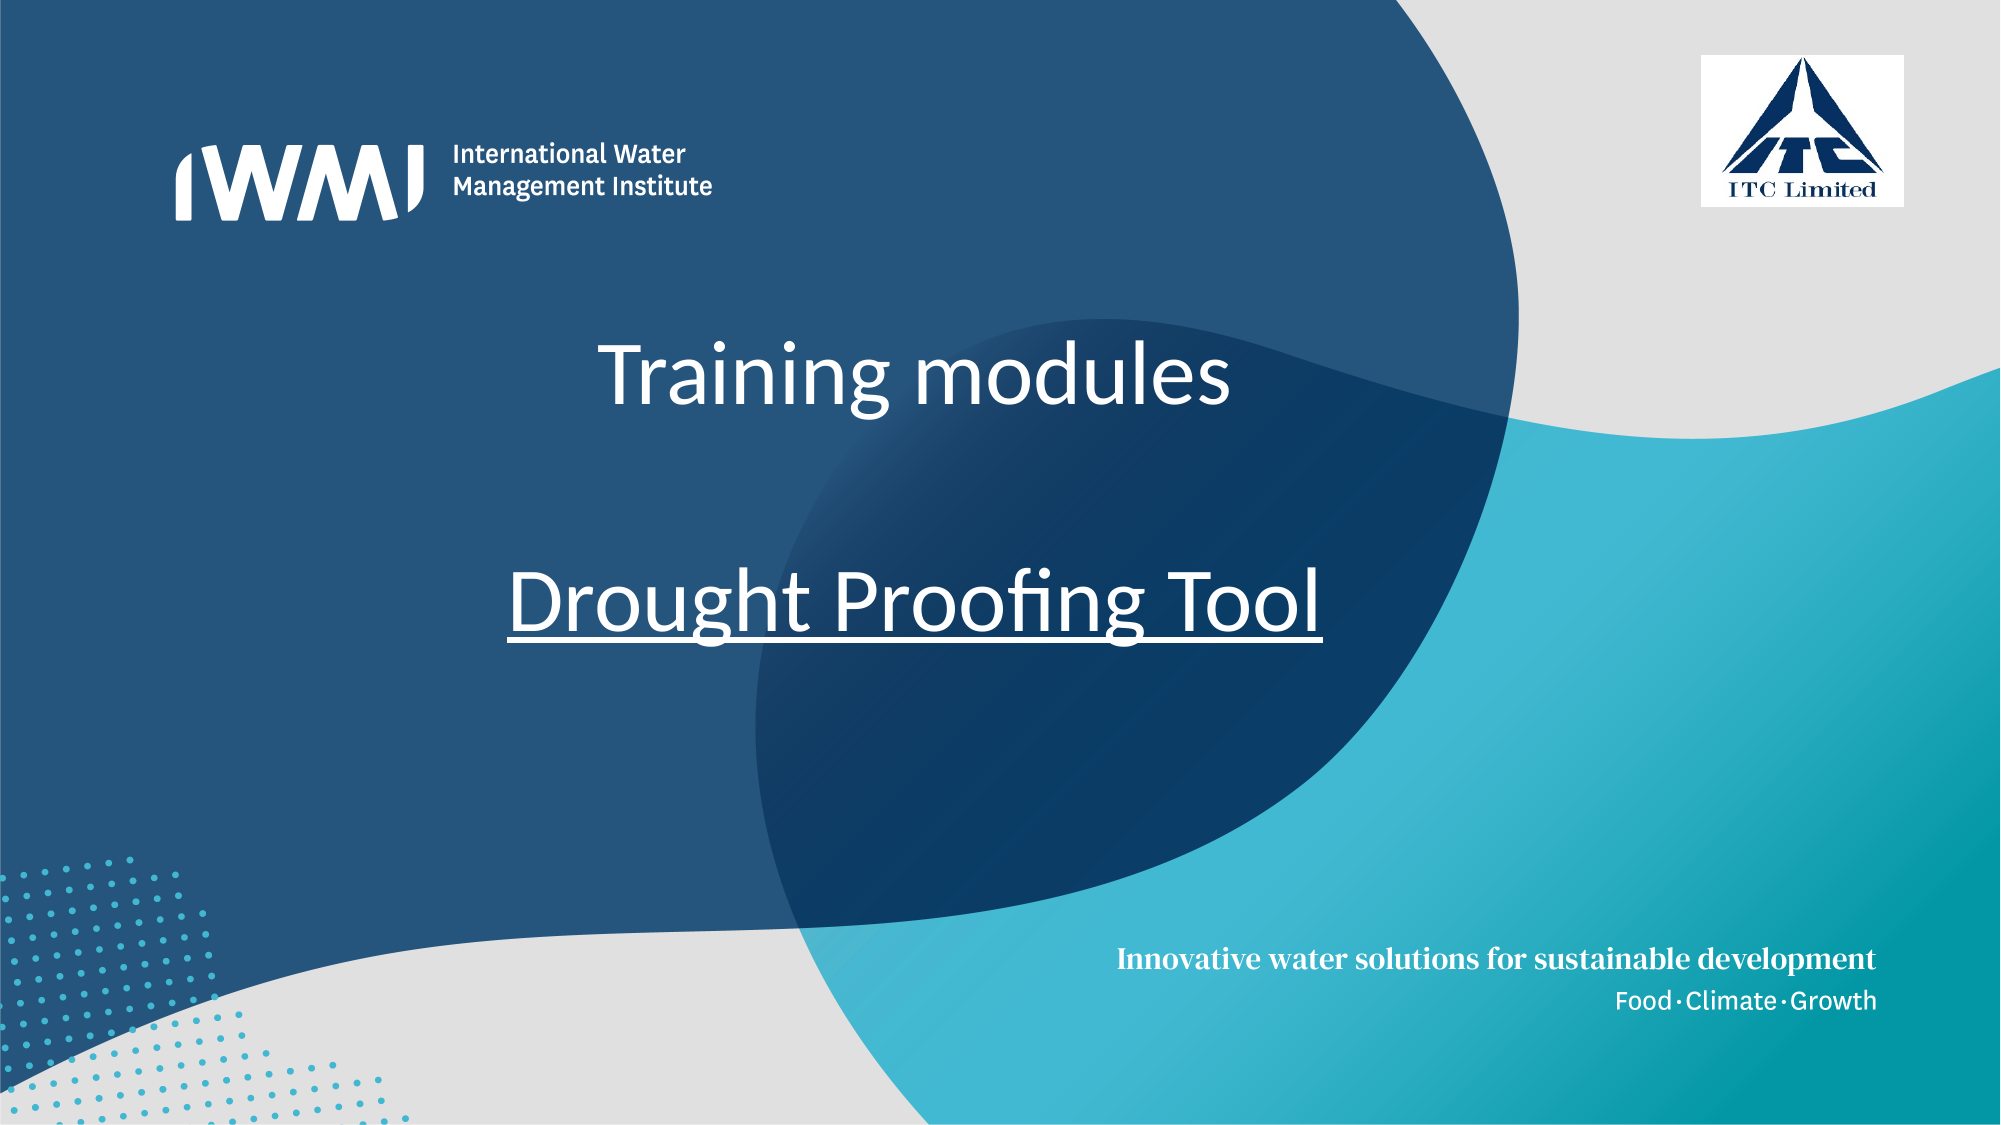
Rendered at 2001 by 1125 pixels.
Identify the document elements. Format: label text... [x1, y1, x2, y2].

list Drought Proofing Tool [378, 558, 1453, 885]
title Training modules [270, 331, 1560, 575]
picture [0, 0, 2001, 1125]
